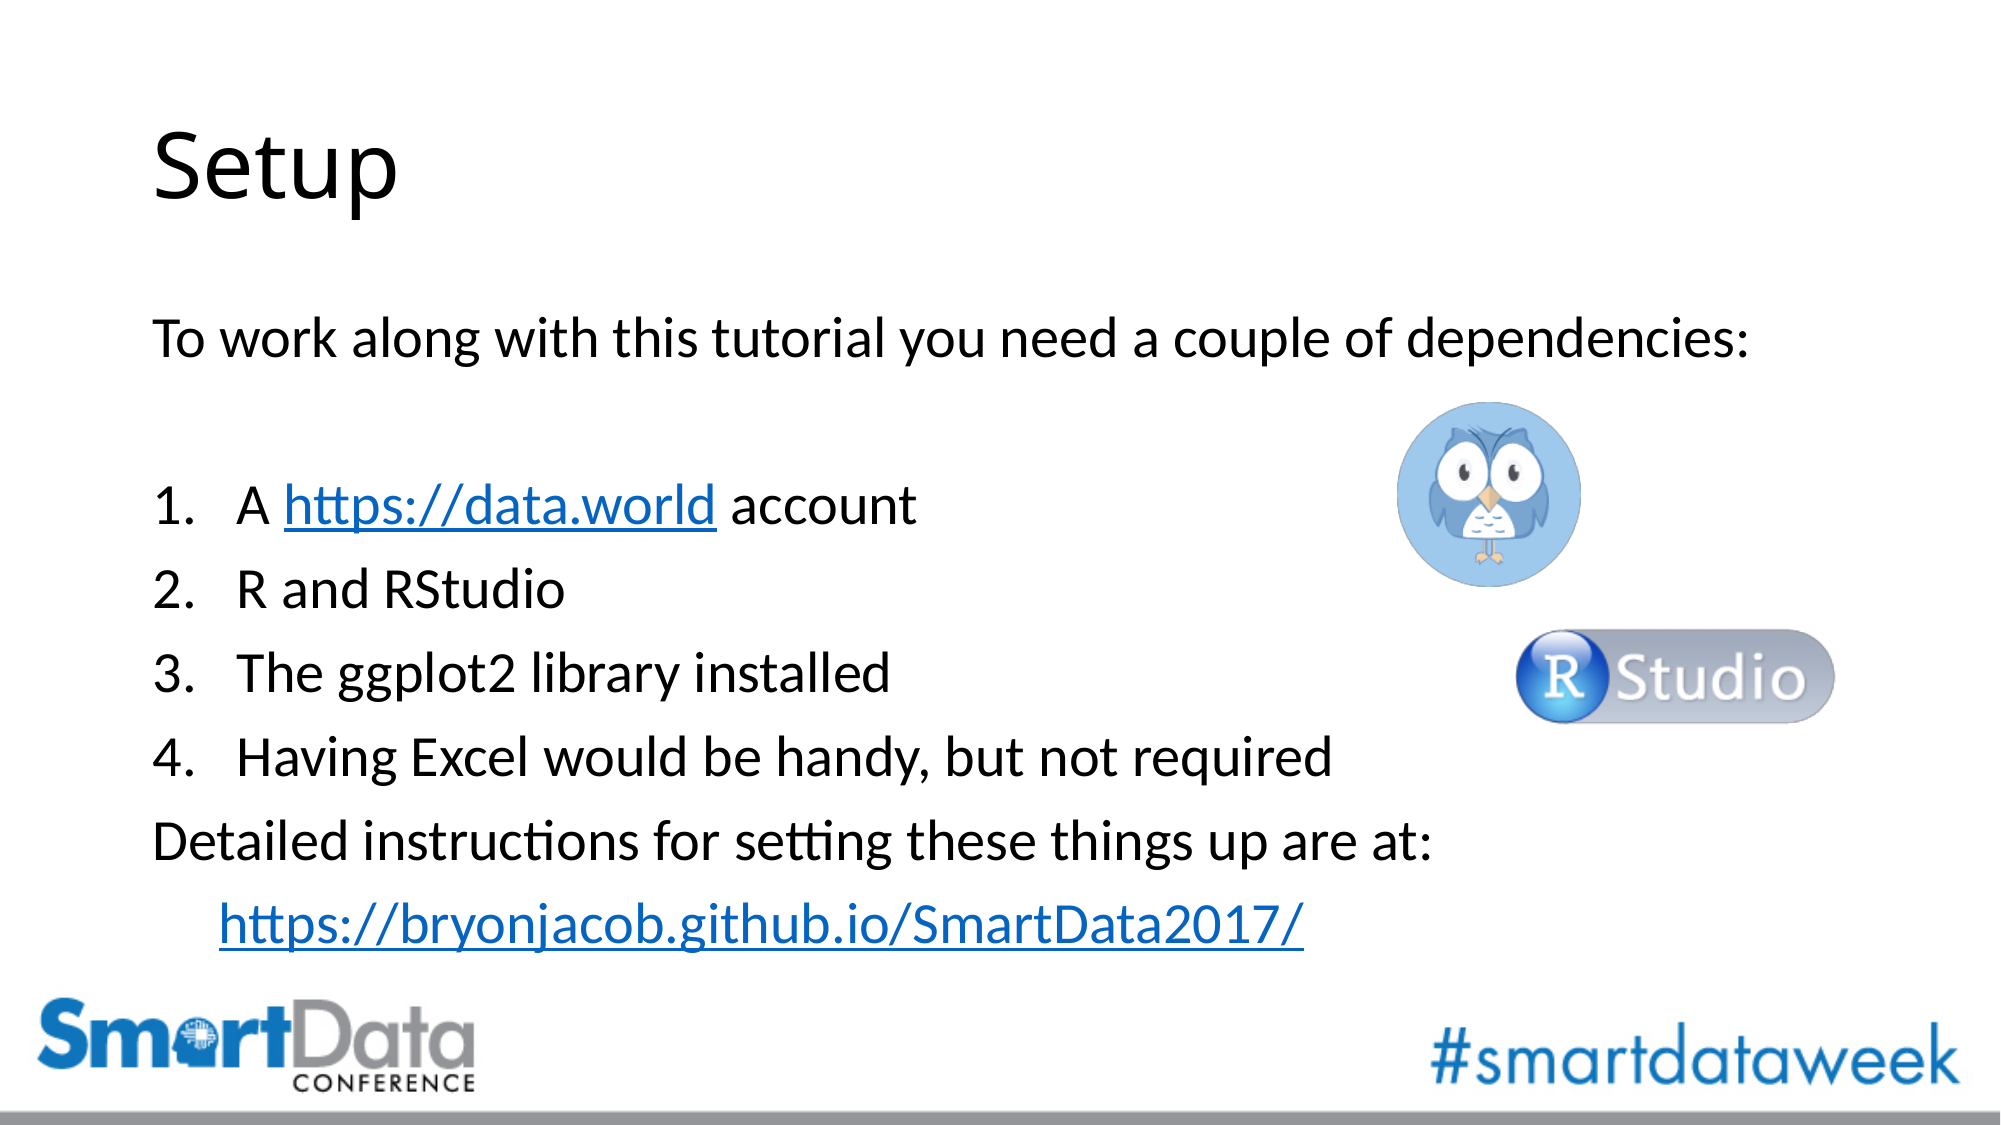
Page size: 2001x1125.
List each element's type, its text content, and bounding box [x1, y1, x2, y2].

picture [0, 0, 2001, 1125]
title Setup [137, 59, 1863, 278]
list To work along with this tutorial you need a couple of dependencies: A https://data.world account R and RStudio The ggplot2 library installed Having Excel would be handy, but not required Detailed instructions for setting these things up are at: https://bryonjacob.github.io/SmartData2017/ [137, 299, 1863, 1014]
